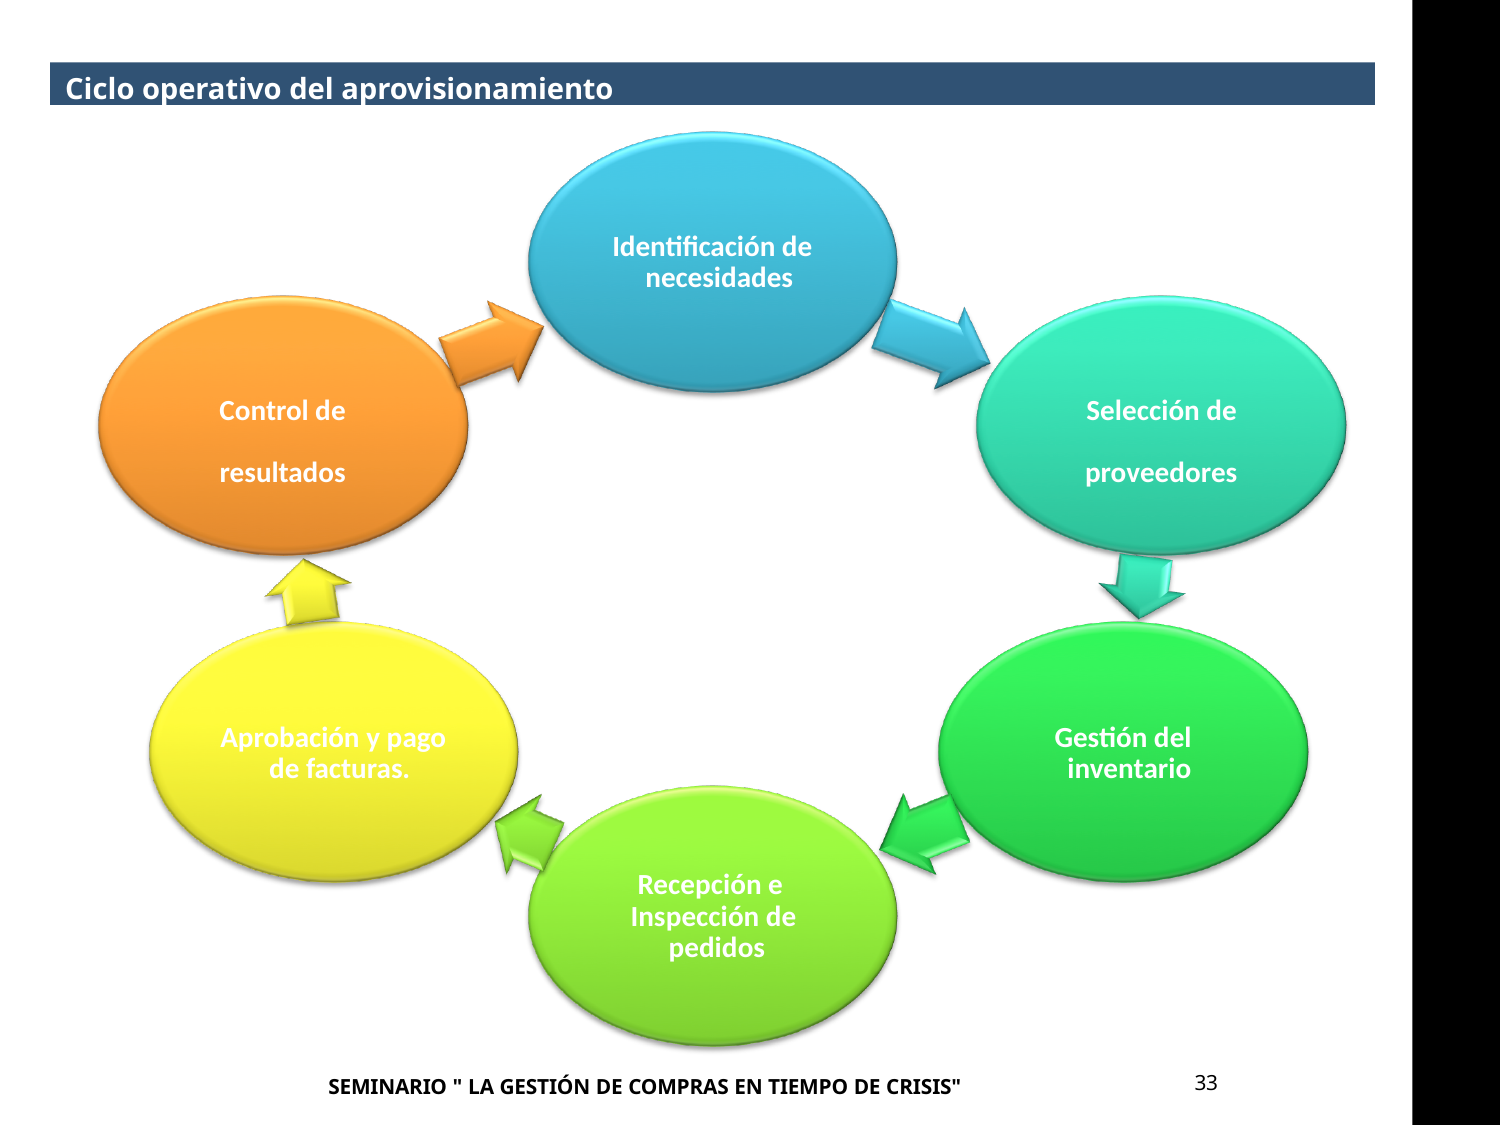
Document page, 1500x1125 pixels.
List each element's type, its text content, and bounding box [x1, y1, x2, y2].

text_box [519, 774, 978, 1058]
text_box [89, 290, 476, 637]
text_box Ciclo operativo del aprovisionamiento [50, 62, 1375, 105]
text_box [930, 549, 1316, 895]
picture [430, 127, 905, 405]
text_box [140, 617, 573, 895]
slide_number 33 [1177, 1068, 1224, 1125]
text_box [862, 279, 1354, 567]
footer SEMINARIO " LA GESTIÓN DE COMPRAS EN TIEMPO DE CRISIS" [326, 1073, 1008, 1125]
